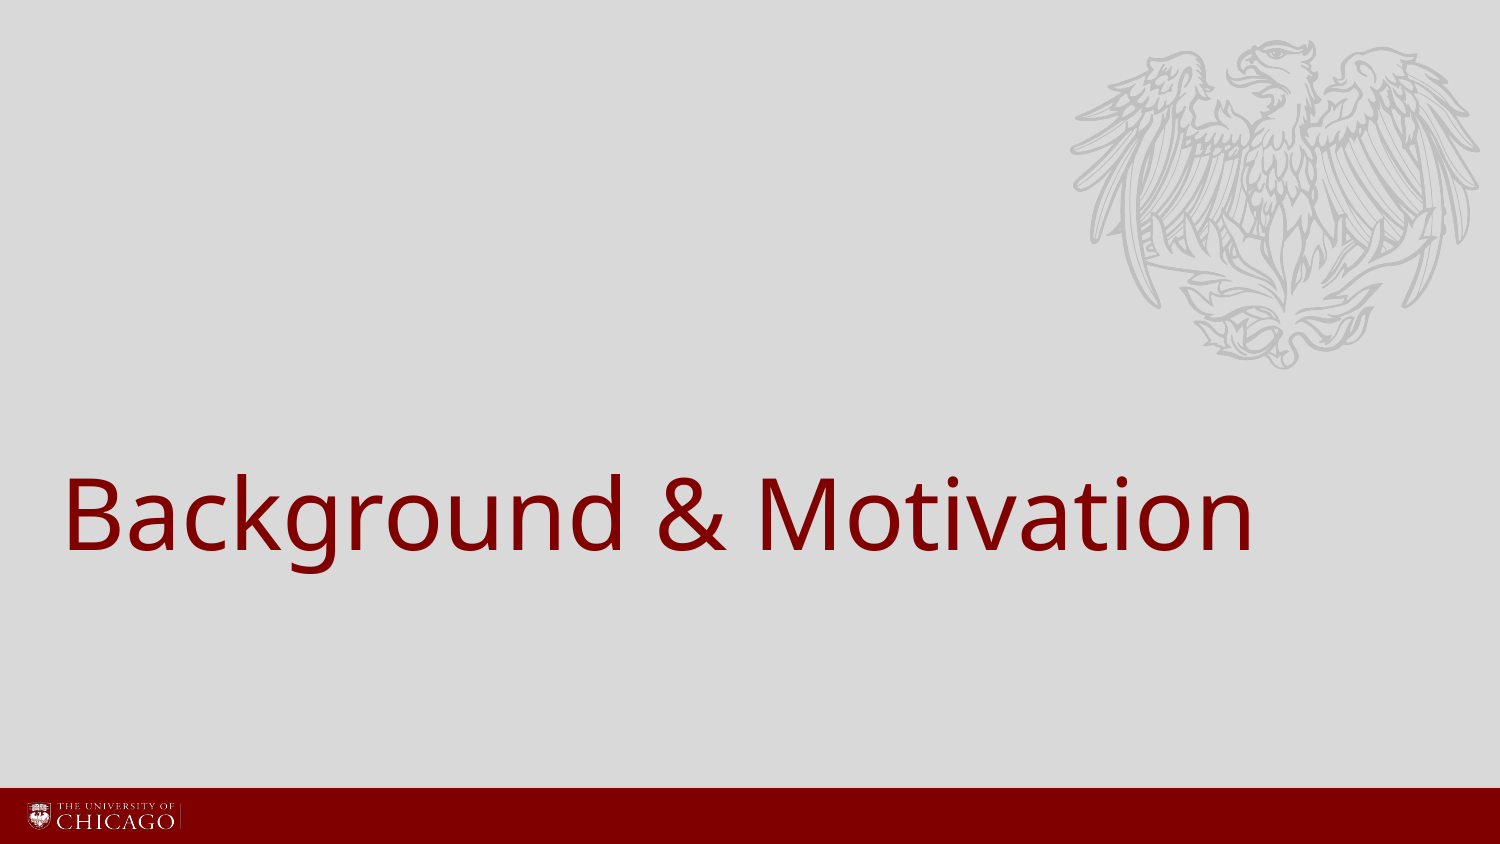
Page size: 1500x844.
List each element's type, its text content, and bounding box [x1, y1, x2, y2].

picture [11, 788, 184, 844]
title Background & Motivation [60, 361, 1355, 580]
